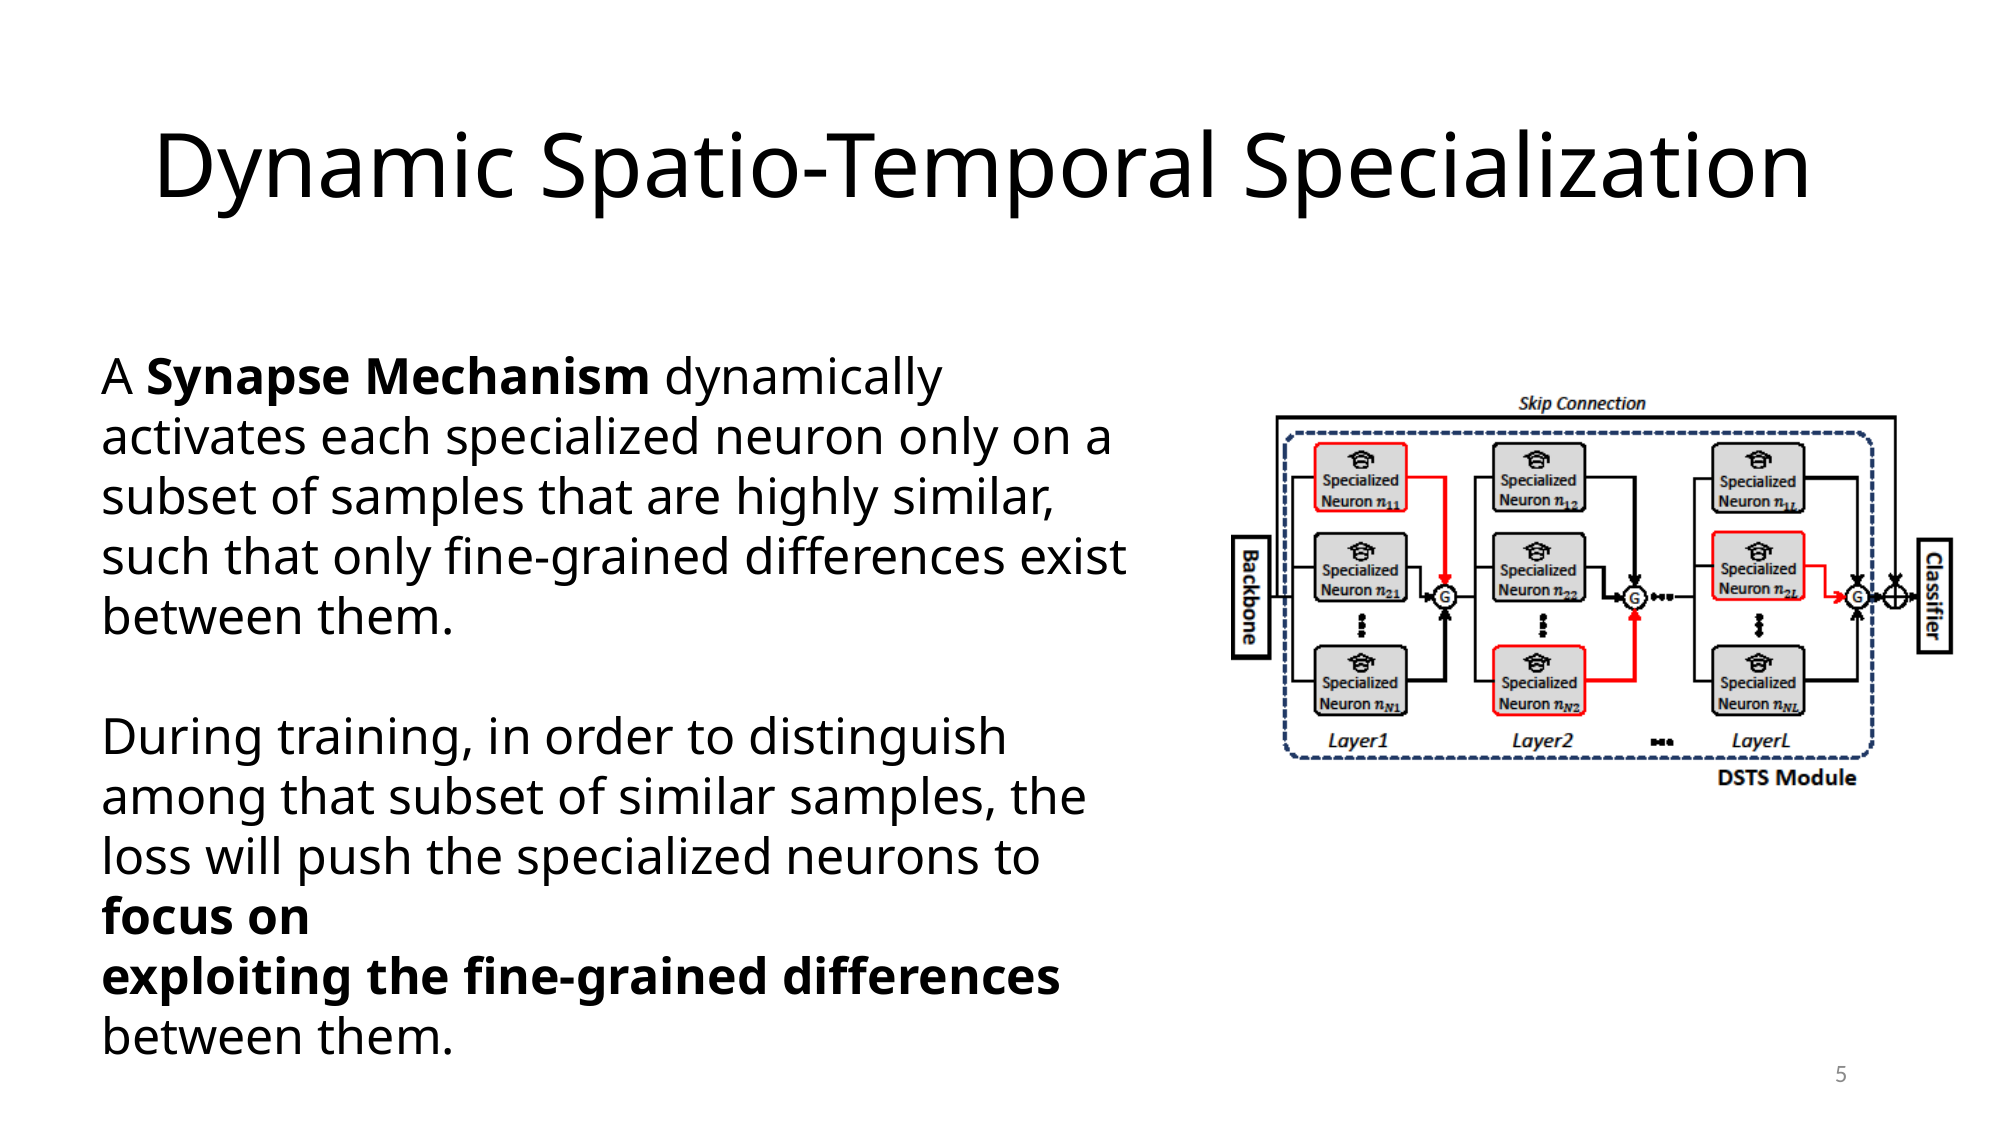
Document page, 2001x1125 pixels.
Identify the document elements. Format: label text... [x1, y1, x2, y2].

text_box A Synapse Mechanism dynamically activates each specialized neuron only on a subset of samples that are highly similar, such that only fine-grained differences exist between them. During training, in order to distinguish among that subset of similar samples, the loss will push the specialized neurons to focus on exploiting the fine-grained differences between them. [86, 277, 1162, 1125]
slide_number 5 [1412, 1042, 1863, 1103]
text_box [1231, 393, 1956, 791]
title Dynamic Spatio-Temporal Specialization [137, 59, 1863, 278]
